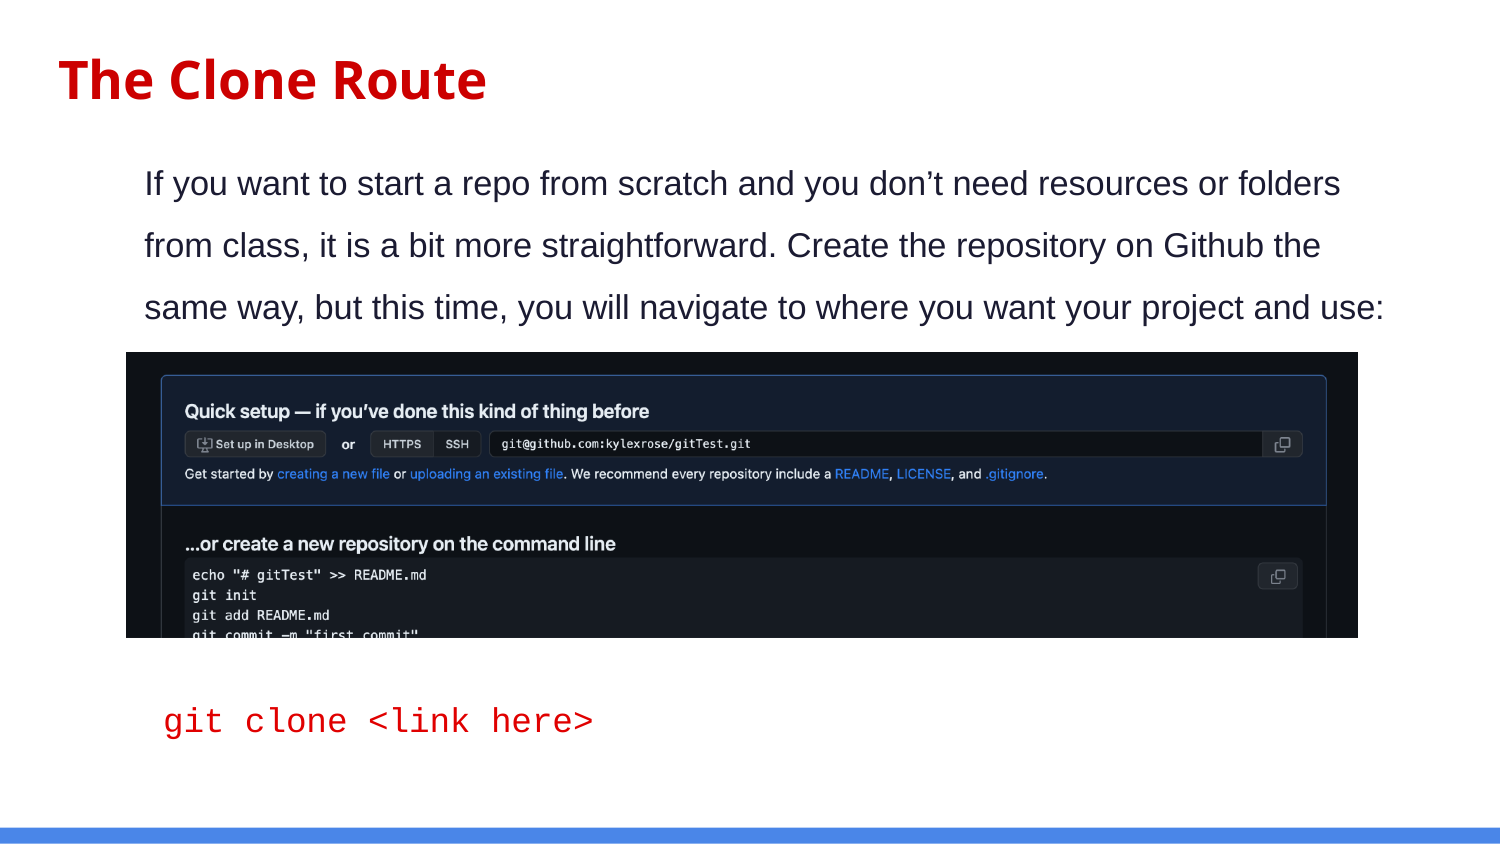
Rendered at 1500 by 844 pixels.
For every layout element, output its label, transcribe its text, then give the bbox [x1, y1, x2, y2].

title The Clone Route [43, 31, 1441, 126]
text_box git clone <link here> [118, 662, 1366, 746]
text_box If you want to start a repo from scratch and you don’t need resources or folders from class, it is a bit more straightforward. Create the repository on Github the same way, but this time, you will navigate to where you want your project and use: [100, 125, 1451, 552]
picture [126, 351, 1358, 638]
